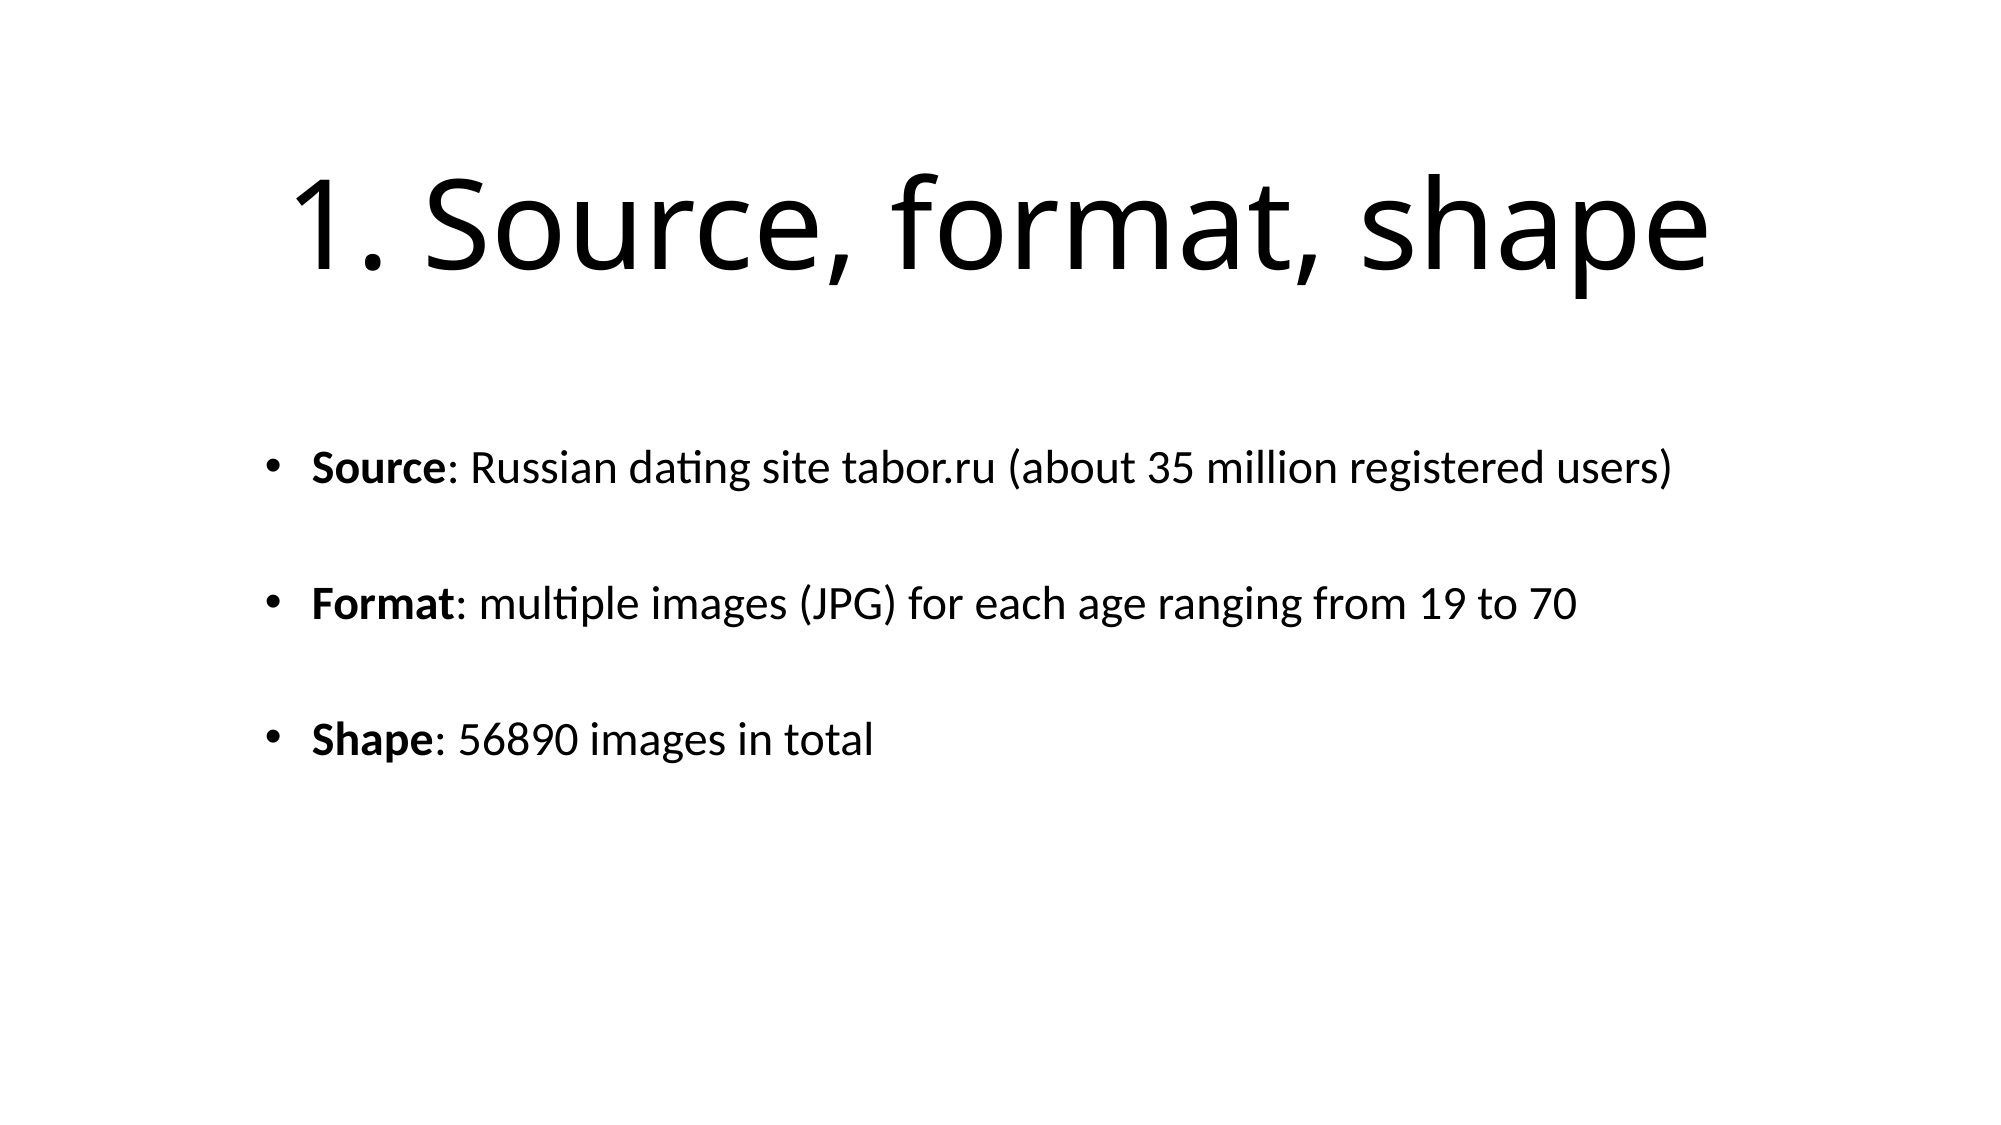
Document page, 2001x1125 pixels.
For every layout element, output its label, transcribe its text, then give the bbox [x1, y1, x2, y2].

title 1. Source, format, shape [249, 128, 1750, 305]
subtitle Source: Russian dating site tabor.ru (about 35 million registered users) Format: multiple images (JPG) for each age ranging from 19 to 70 Shape: 56890 images in total [249, 371, 1826, 863]
